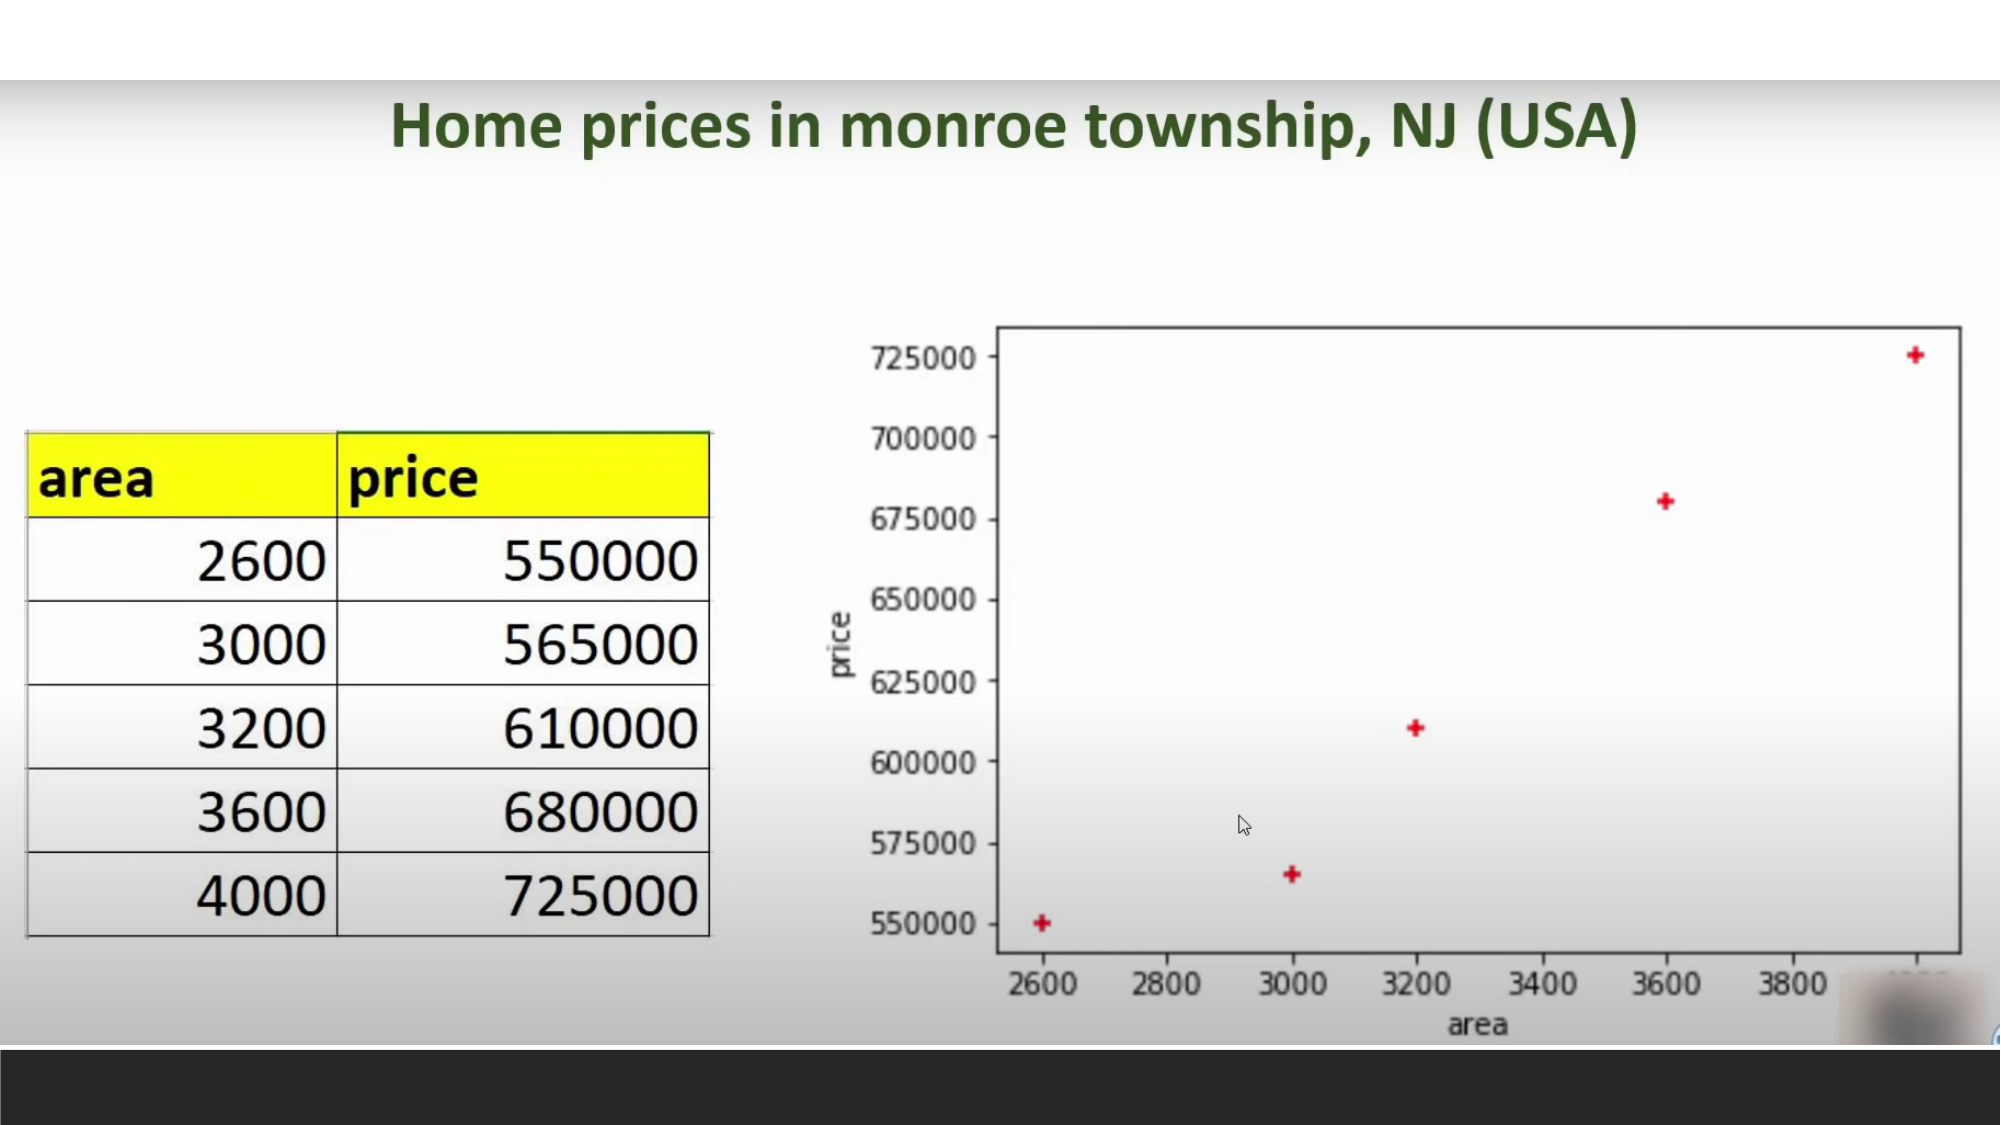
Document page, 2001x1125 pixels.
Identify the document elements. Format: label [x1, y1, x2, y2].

picture [0, 79, 2000, 1046]
